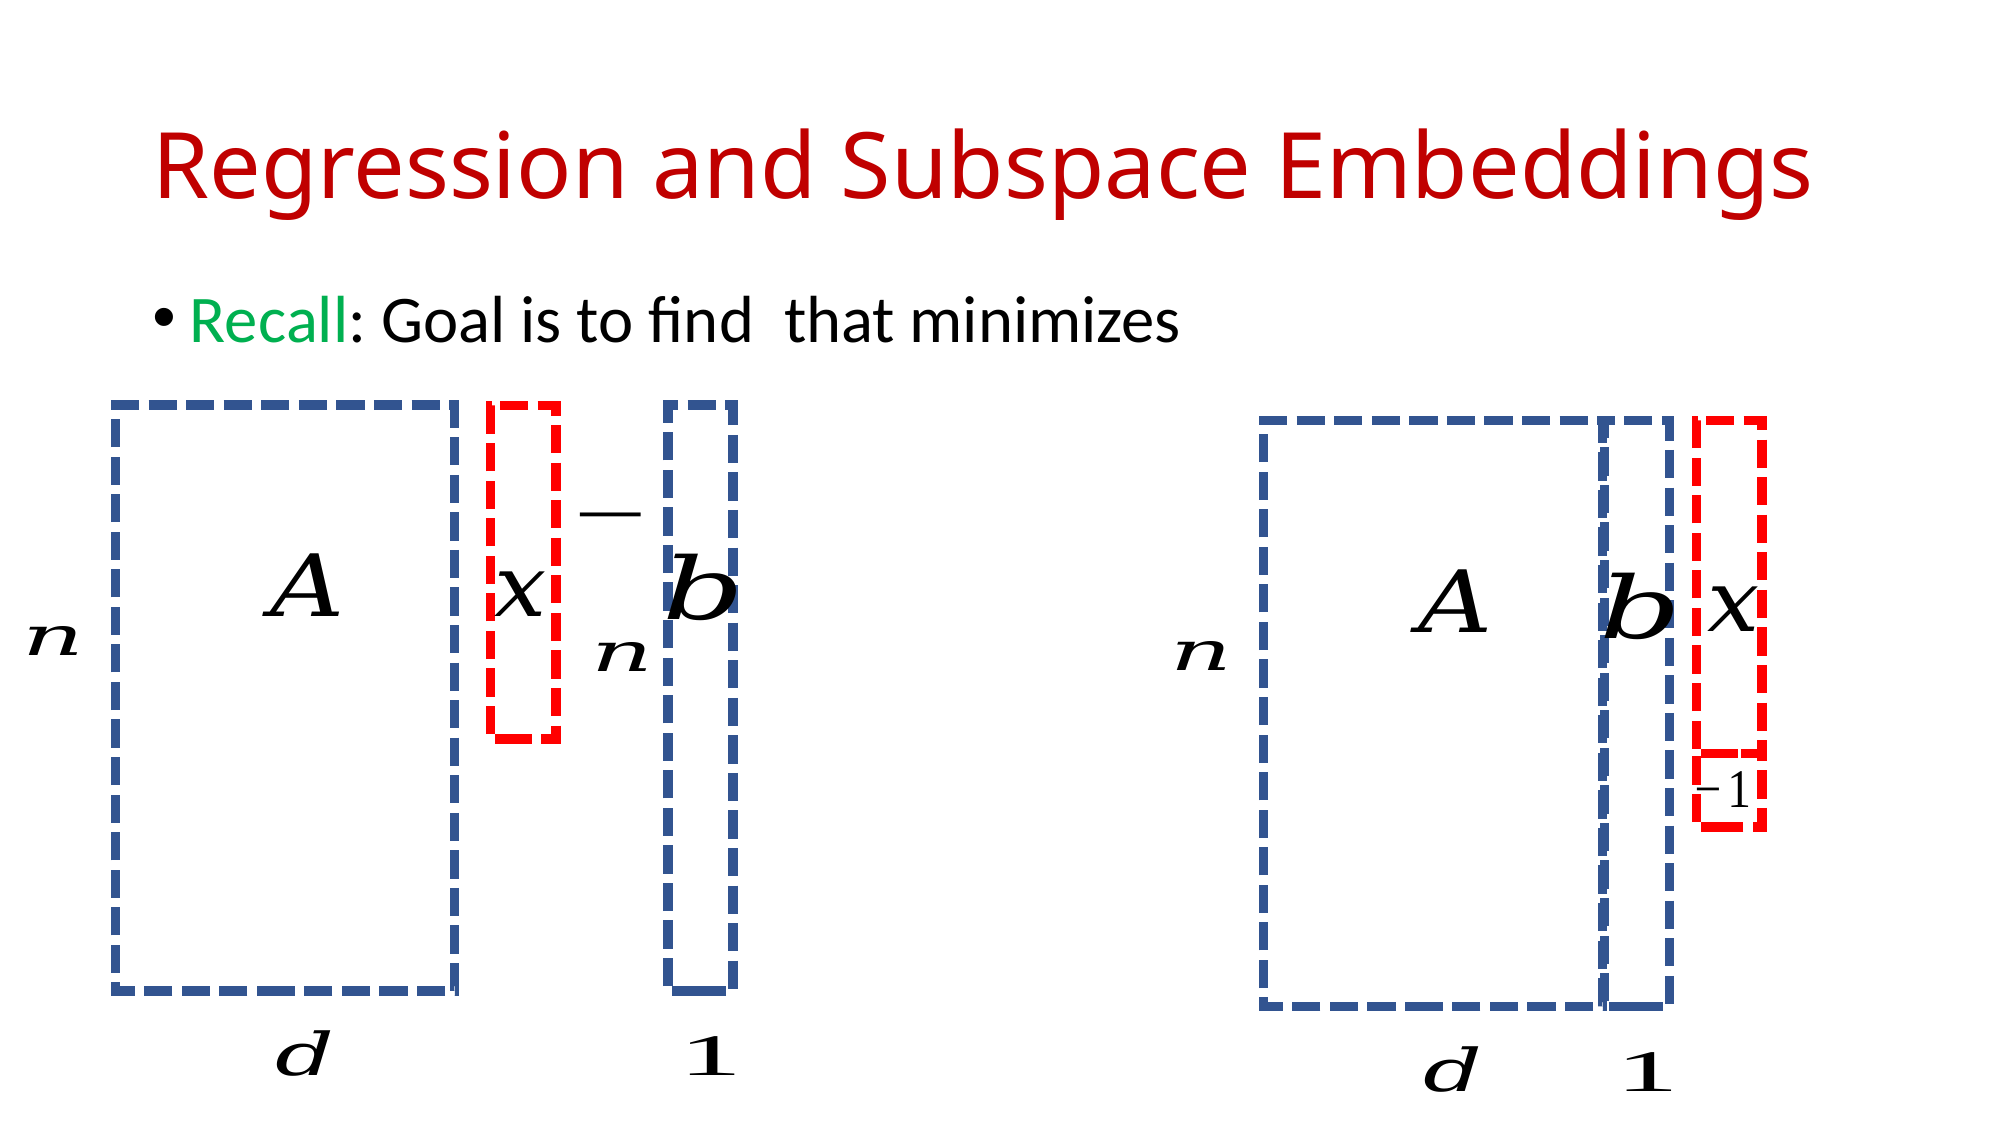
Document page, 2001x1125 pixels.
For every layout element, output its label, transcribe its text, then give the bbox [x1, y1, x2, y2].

text_box [667, 404, 734, 992]
text_box [490, 405, 557, 740]
text_box [1603, 419, 1671, 1007]
title Regression and Subspace Embeddings [137, 59, 1863, 278]
text_box [1262, 419, 1604, 1007]
text_box [114, 404, 456, 992]
text_box [1696, 419, 1763, 753]
text_box [1696, 753, 1763, 828]
